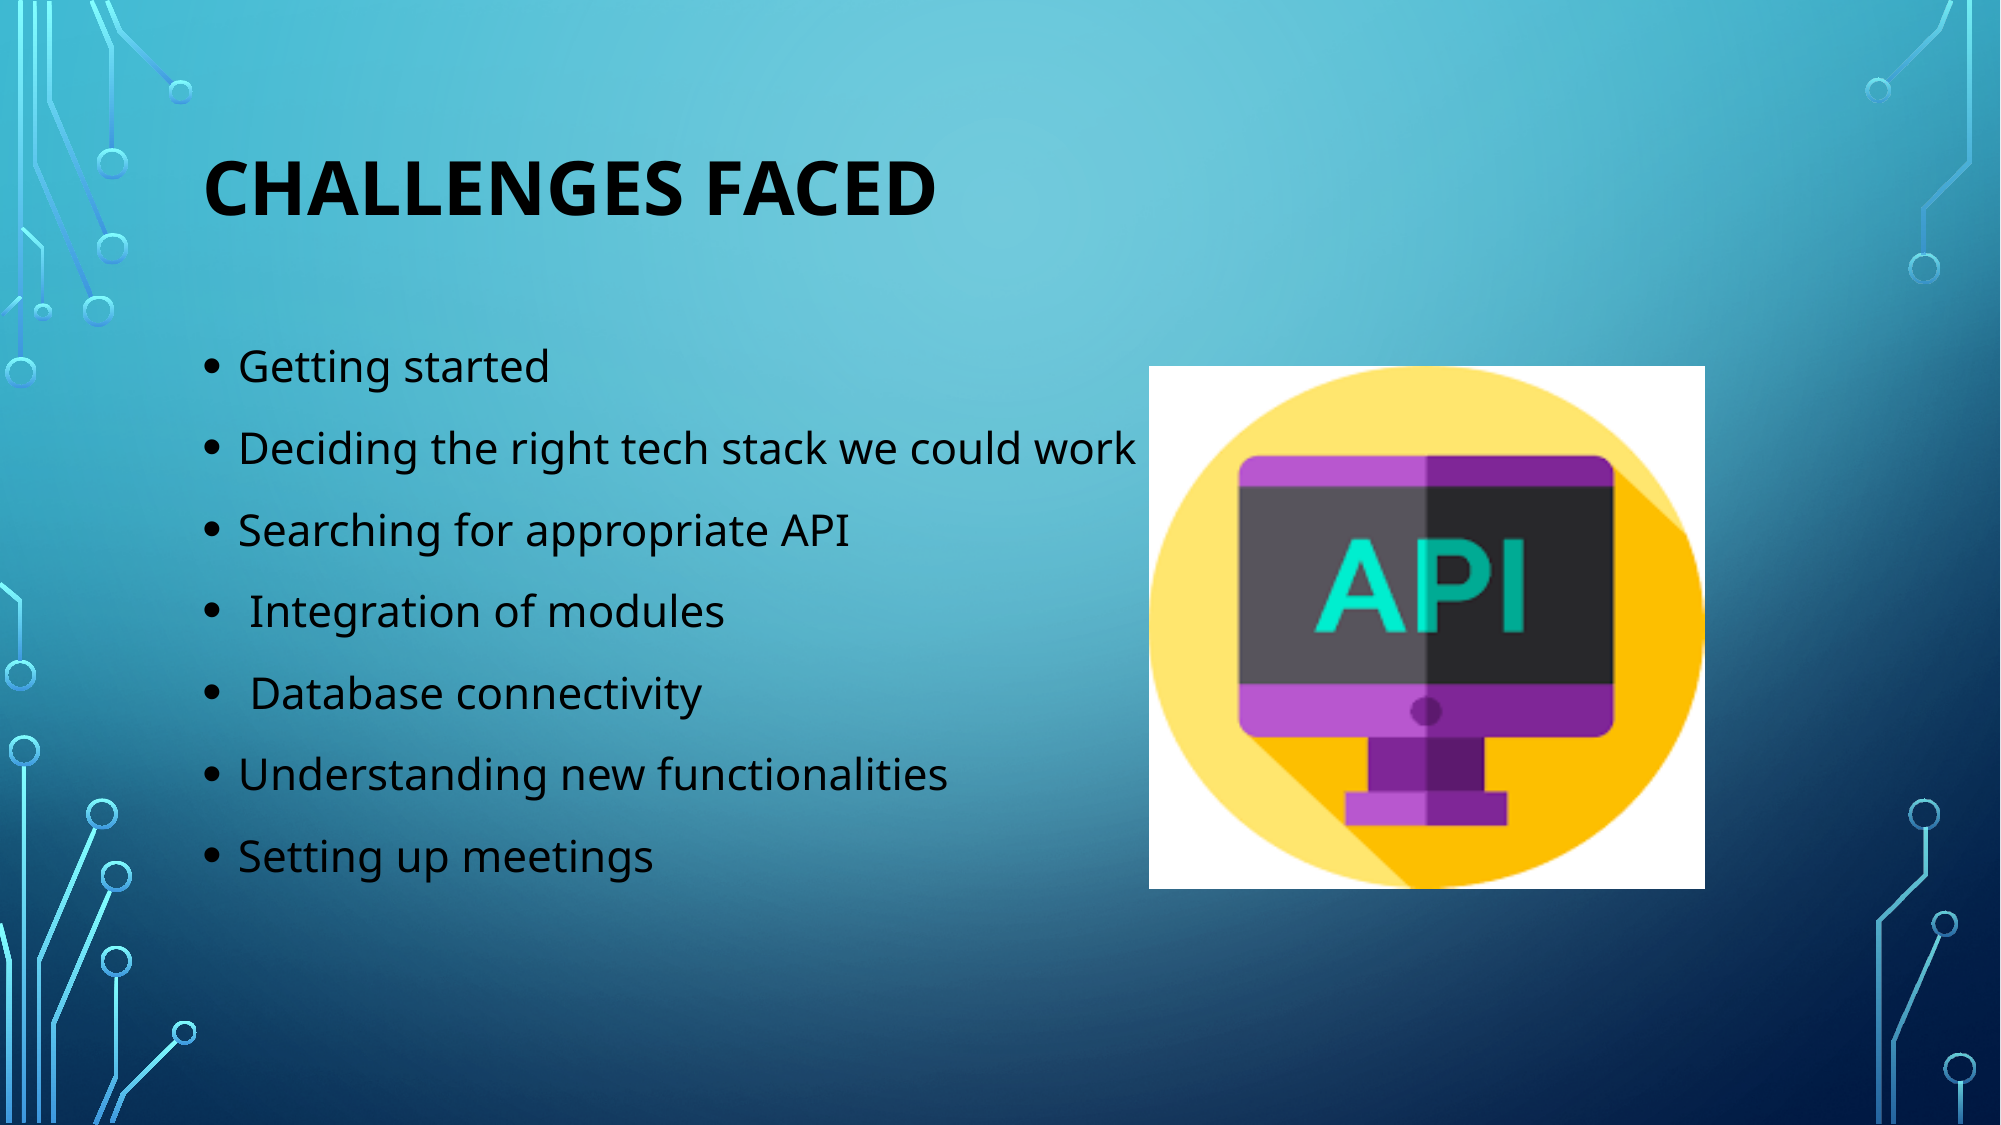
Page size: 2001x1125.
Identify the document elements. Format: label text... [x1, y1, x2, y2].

title Challenges faced [187, 70, 1813, 313]
picture [1149, 366, 1706, 890]
list Getting started Deciding the right tech stack we could work on Searching for appropriate API Integration of modules Database connectivity Understanding new functionalities Setting up meetings [187, 320, 1904, 976]
